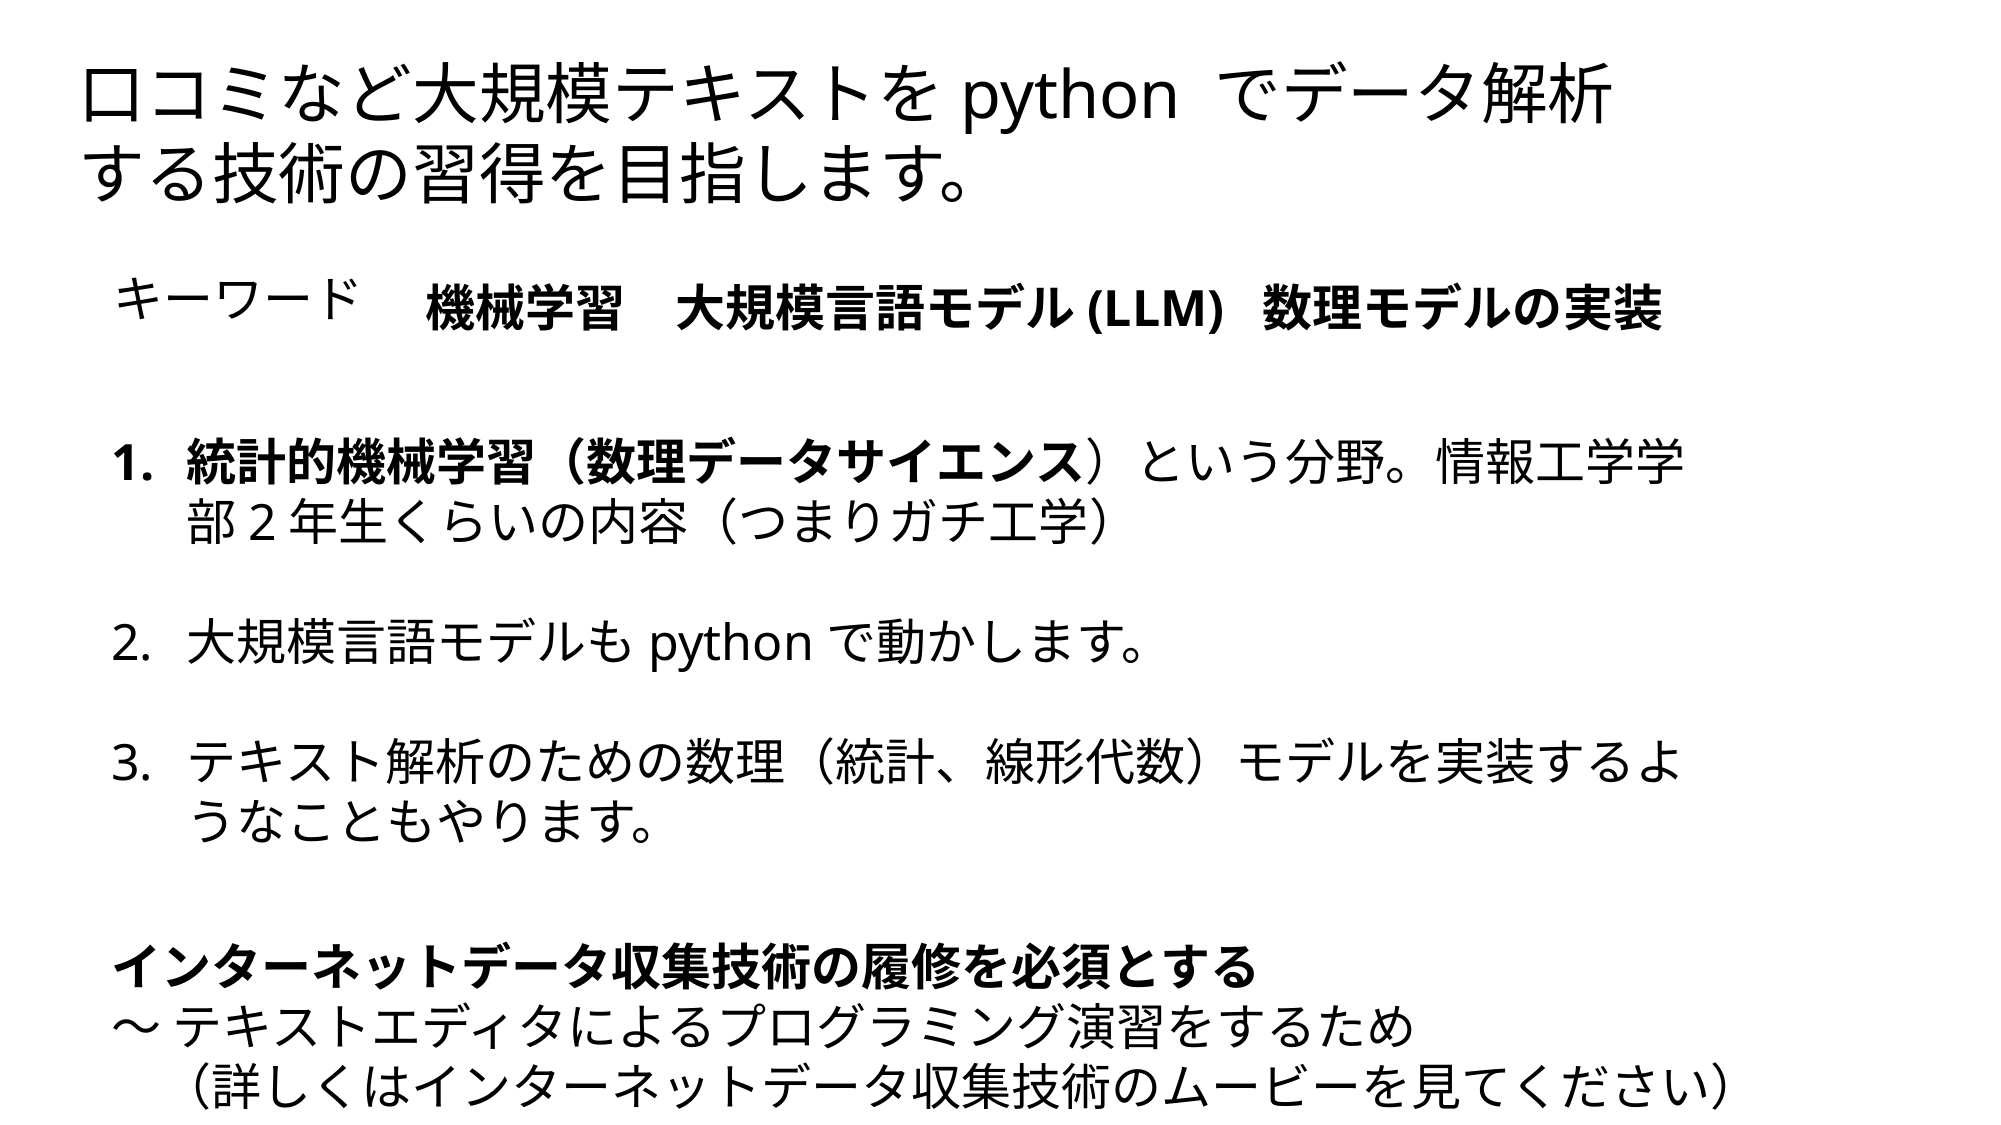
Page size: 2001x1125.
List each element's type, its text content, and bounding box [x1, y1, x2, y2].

text_box 機械学習 大規模言語モデル(LLM) 数理モデルの実装 [410, 269, 1678, 344]
text_box インターネットデータ収集技術の履修を必須とする ～ テキストエディタによるプログラミング演習をするため （詳しくはインターネットデータ収集技術のムービーを見てください） [96, 928, 1799, 1123]
text_box 統計的機械学習（数理データサイエンス）という分野。情報工学学部2年生くらいの内容（つまりガチ工学） 大規模言語モデルもpythonで動かします。 テキスト解析のための数理（統計、線形代数）モデルを実装するようなこともやります。 [96, 422, 1720, 858]
text_box キーワード [98, 260, 378, 336]
text_box 口コミなど大規模テキストをpython でデータ解析する技術の習得を目指します。 [63, 44, 1659, 220]
